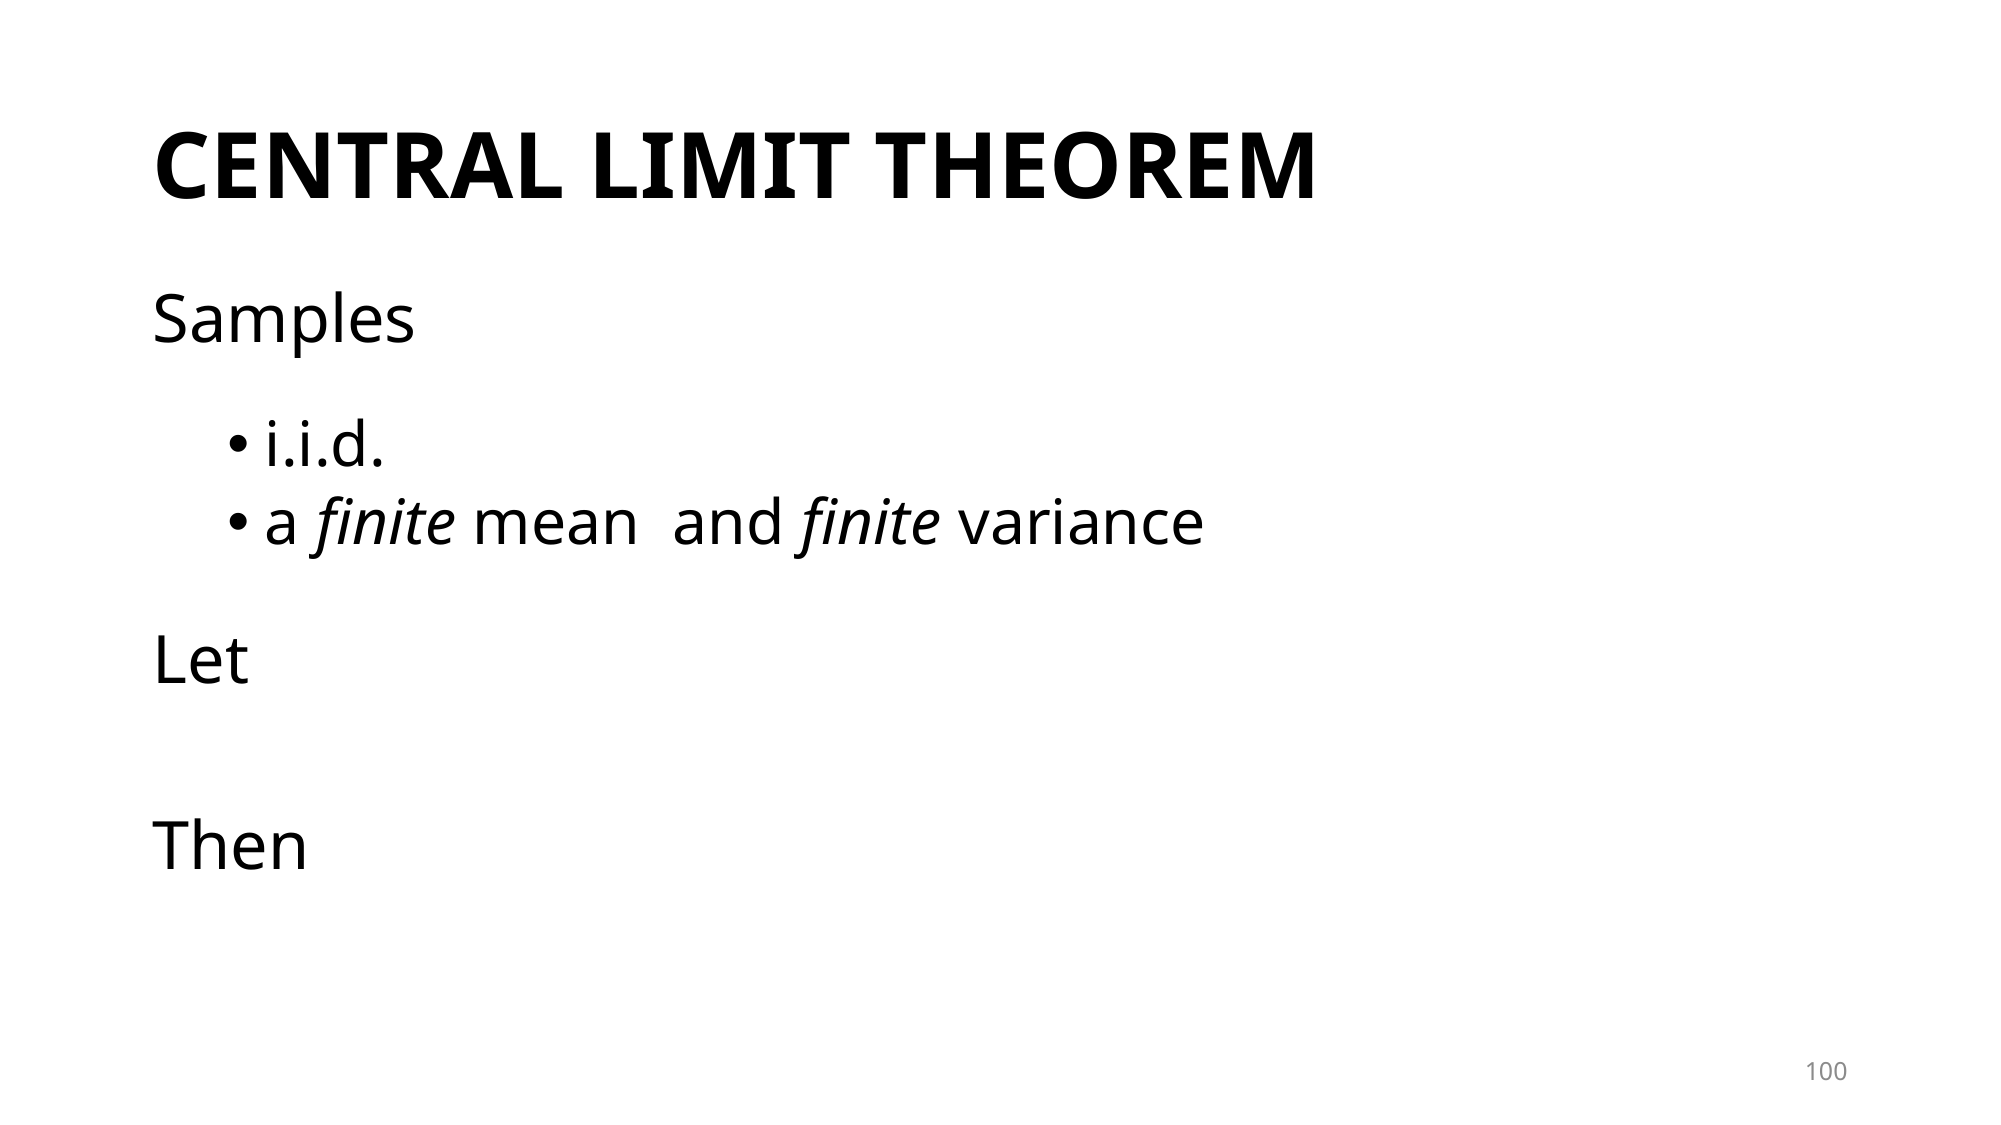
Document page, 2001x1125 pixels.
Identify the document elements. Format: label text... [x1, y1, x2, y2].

slide_number 100 [1412, 1042, 1863, 1103]
title CENTRAL LIMIT THEOREM [137, 59, 1863, 278]
